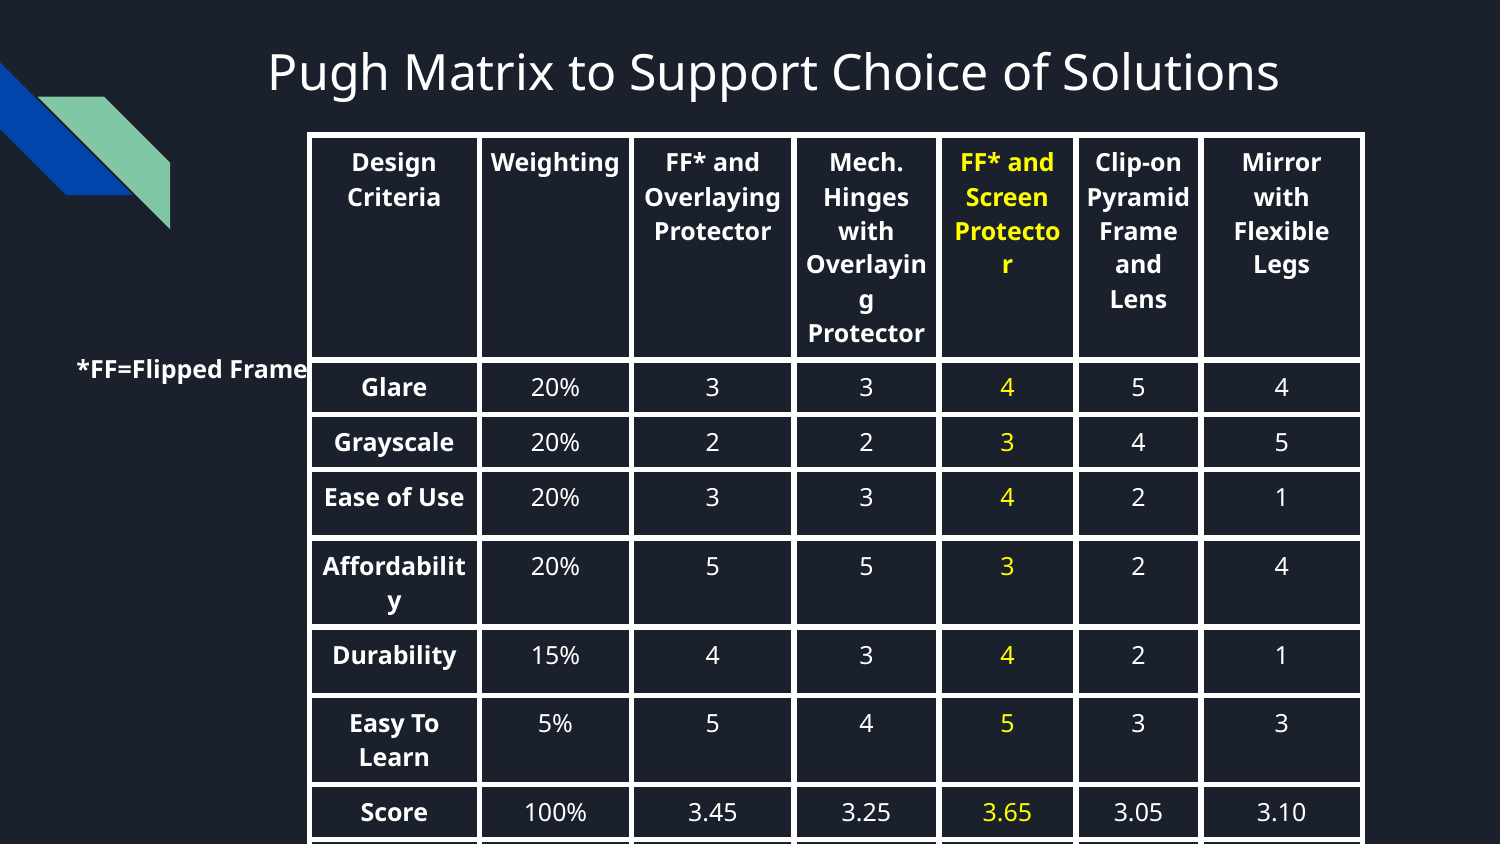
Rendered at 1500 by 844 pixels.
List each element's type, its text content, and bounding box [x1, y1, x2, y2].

table_cell 3 [1204, 698, 1360, 782]
table_cell Durability [312, 630, 477, 693]
table_header Clip-on Pyramid Frame and Lens [1079, 138, 1198, 357]
table_cell 3 [797, 472, 936, 535]
text_box *FF=Flipped Frame [61, 338, 307, 389]
table_cell 3 [1079, 698, 1198, 782]
table_cell 5 [942, 698, 1073, 782]
table_header Weighting [482, 138, 629, 357]
table_cell 4 [797, 698, 936, 782]
table_cell 20% [482, 472, 629, 535]
table_cell 4 [942, 630, 1073, 693]
table_cell 4 [1204, 363, 1360, 412]
table_cell 5 [1204, 417, 1360, 467]
table_cell Affordability [312, 541, 477, 624]
table_cell 3.10 [1204, 787, 1360, 837]
table_cell 3 [634, 472, 791, 535]
table_cell 4 [1204, 541, 1360, 624]
table_cell 15% [482, 630, 629, 693]
table_cell 20% [482, 417, 629, 467]
table_cell 20% [482, 541, 629, 624]
table_cell 3 [634, 363, 791, 412]
table_cell 4 [1079, 417, 1198, 467]
table_cell Score [312, 787, 477, 837]
table_header Mech. Hinges with Overlaying Protector [797, 138, 936, 357]
title Pugh Matrix to Support Choice of Solutions [212, 25, 1337, 105]
table_cell 5 [634, 698, 791, 782]
table_cell 1 [1204, 472, 1360, 535]
table_cell 100% [482, 787, 629, 837]
table_cell 3.25 [797, 787, 936, 837]
table_cell 3.45 [634, 787, 791, 837]
table_cell 1 [1204, 630, 1360, 693]
table_cell 3 [797, 363, 936, 412]
table_cell 2 [1079, 541, 1198, 624]
table_cell 20% [482, 363, 629, 412]
table_cell Easy To Learn [312, 698, 477, 782]
table_cell 5 [797, 541, 936, 624]
table_cell 4 [942, 472, 1073, 535]
table_cell Ease of Use [312, 472, 477, 535]
table_header FF* and Screen Protector [942, 138, 1073, 357]
table_cell 2 [797, 417, 936, 467]
table_cell 2 [1079, 630, 1198, 693]
table_header Mirror with Flexible Legs [1204, 138, 1360, 357]
table_header FF* and Overlaying Protector [634, 138, 791, 357]
table_cell Glare [312, 363, 477, 412]
table_cell 3 [942, 541, 1073, 624]
table_cell 3.65 [942, 787, 1073, 837]
table_cell 5 [634, 541, 791, 624]
table_cell 5 [1079, 363, 1198, 412]
table_cell 4 [634, 630, 791, 693]
table_cell Grayscale [312, 417, 477, 467]
table_cell 3 [942, 417, 1073, 467]
table_cell 2 [634, 417, 791, 467]
table_cell 3.05 [1079, 787, 1198, 837]
table_cell 5% [482, 698, 629, 782]
table_cell 2 [1079, 472, 1198, 535]
table_header Design Criteria [312, 138, 477, 357]
table_cell 3 [797, 630, 936, 693]
table_cell 4 [942, 363, 1073, 412]
